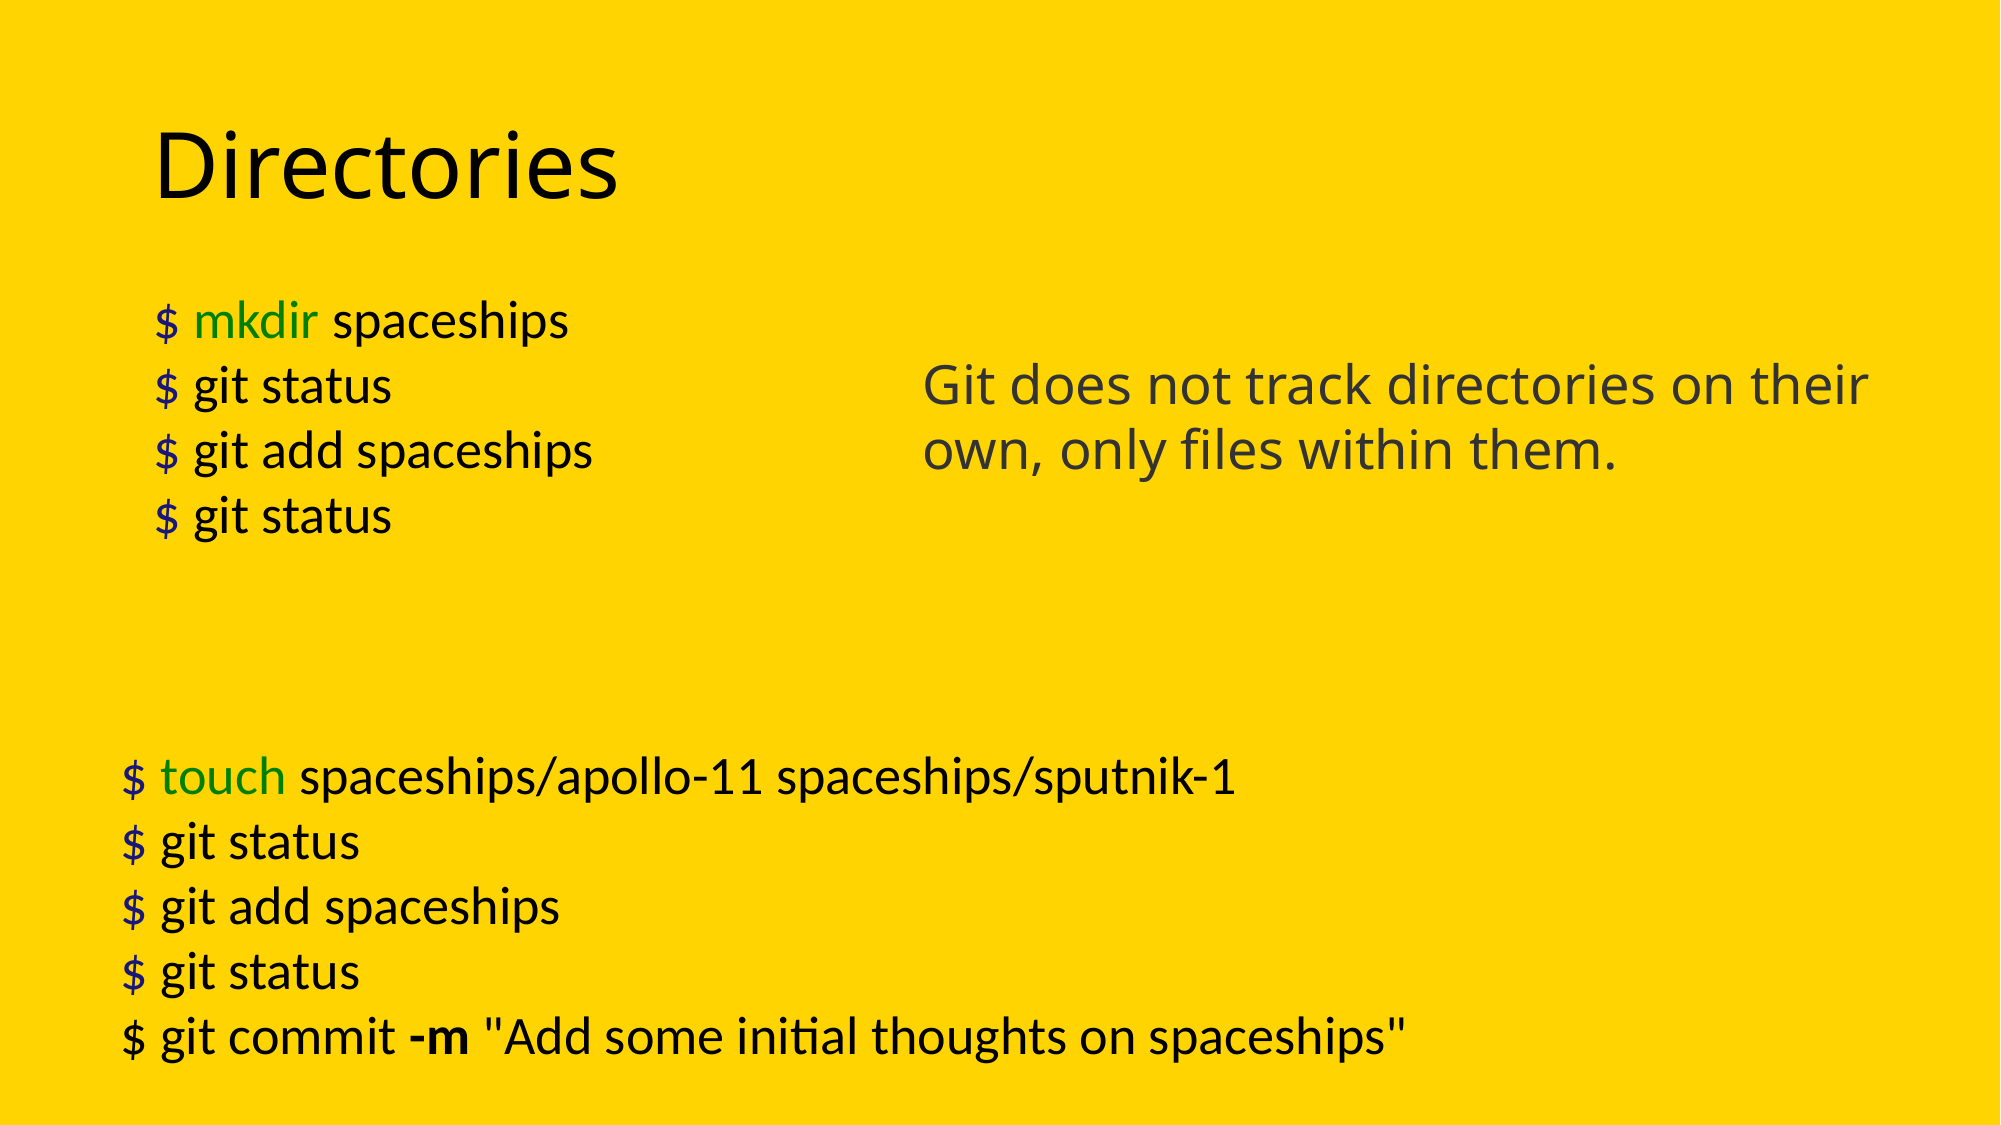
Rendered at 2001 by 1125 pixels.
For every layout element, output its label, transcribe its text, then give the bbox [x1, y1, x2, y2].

text_box $ mkdir spaceships $ git status $ git add spaceships $ git status [139, 277, 610, 552]
title Directories [137, 59, 1863, 278]
text_box $ touch spaceships/apollo-11 spaceships/sputnik-1 $ git status $ git add spaceships $ git status $ git commit -m "Add some initial thoughts on spaceships" [106, 732, 1630, 1125]
text_box Git does not track directories on their own, only files within them. [908, 342, 1909, 553]
